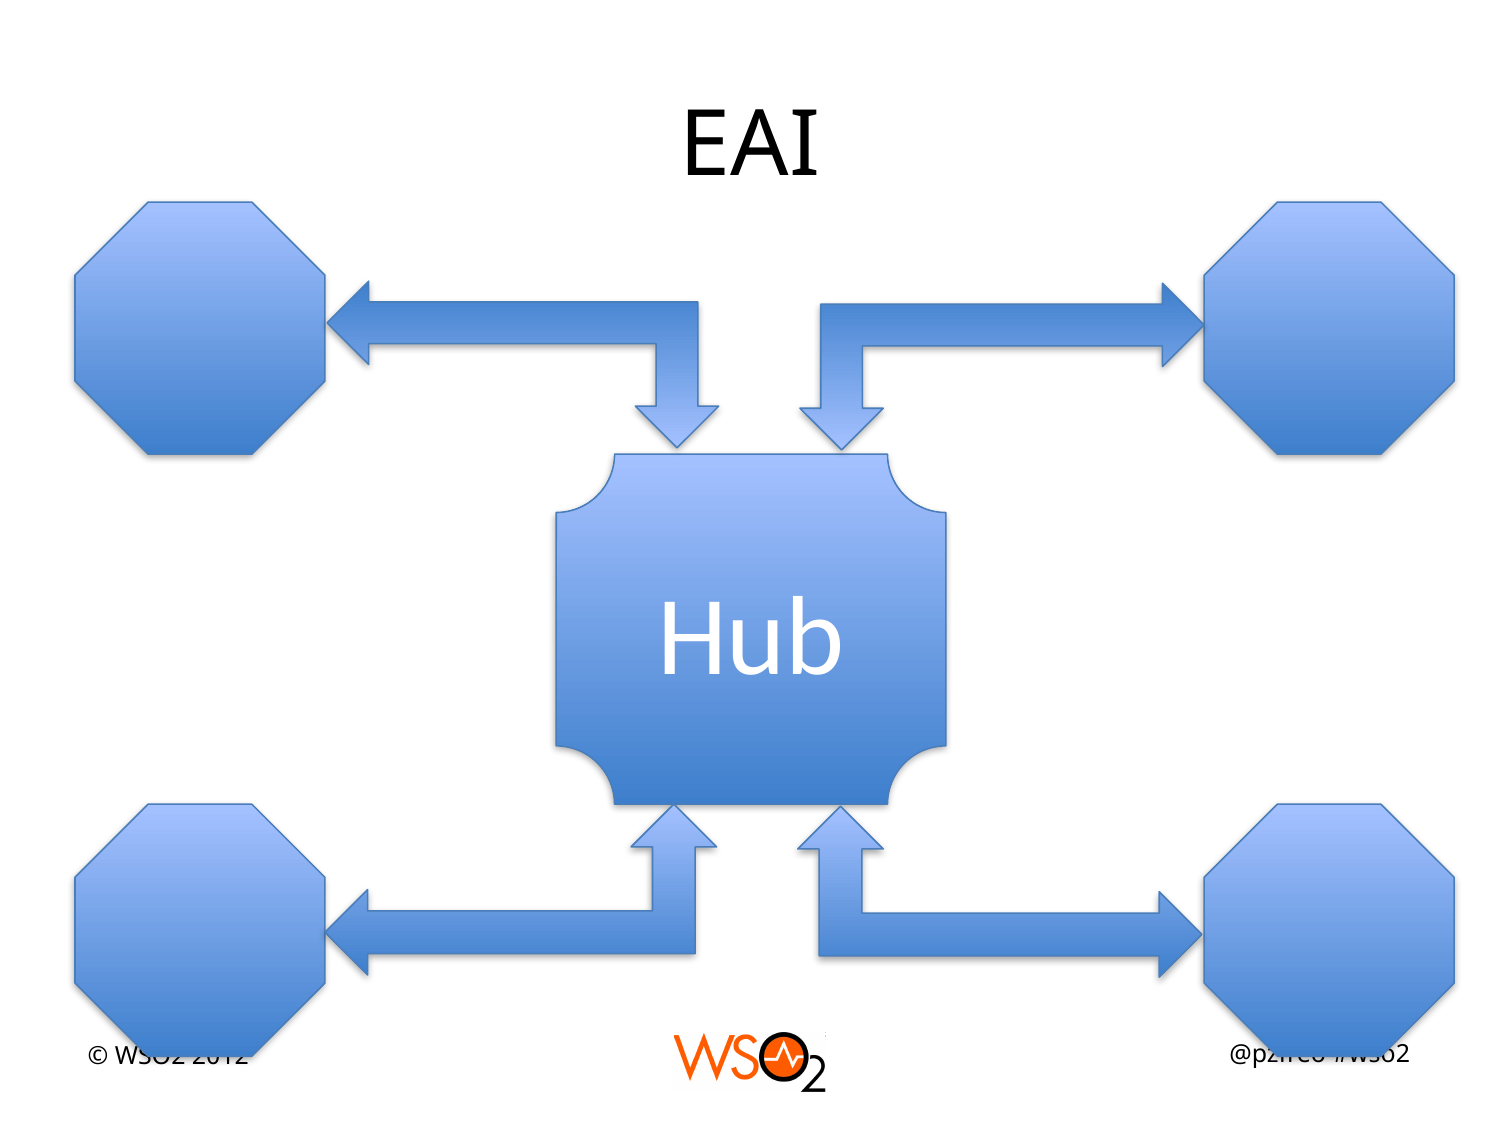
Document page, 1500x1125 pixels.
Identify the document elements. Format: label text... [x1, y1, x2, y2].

text_box [74, 201, 326, 455]
text_box [324, 803, 718, 976]
text_box [326, 280, 720, 449]
text_box Hub [555, 453, 947, 805]
text_box [74, 803, 326, 1058]
text_box [797, 805, 1203, 978]
text_box [799, 282, 1205, 451]
picture [674, 1032, 826, 1092]
title EAI [75, 45, 1425, 233]
text_box [1203, 201, 1455, 455]
text_box [1203, 803, 1455, 1058]
